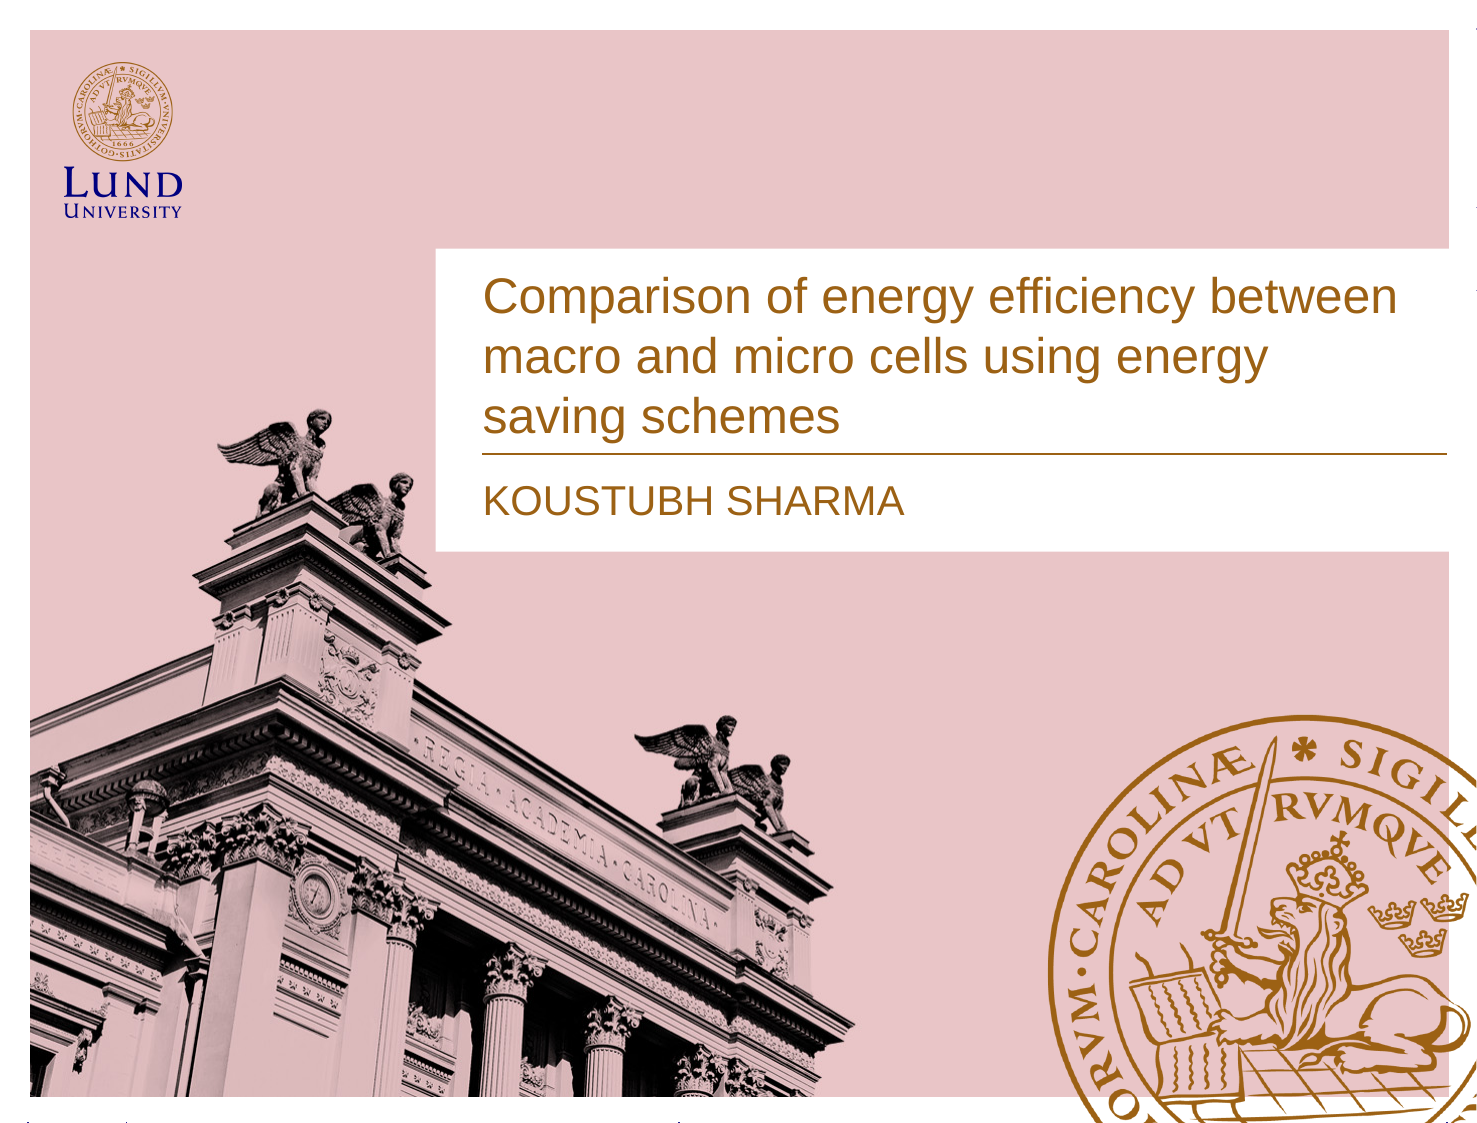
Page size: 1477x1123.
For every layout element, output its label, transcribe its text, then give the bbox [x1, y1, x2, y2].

title Comparison of energy efficiency between macro and micro cells using energy saving schemes [482, 247, 1424, 444]
picture [30, 30, 1477, 1123]
subtitle Koustubh Sharma [482, 455, 1424, 509]
